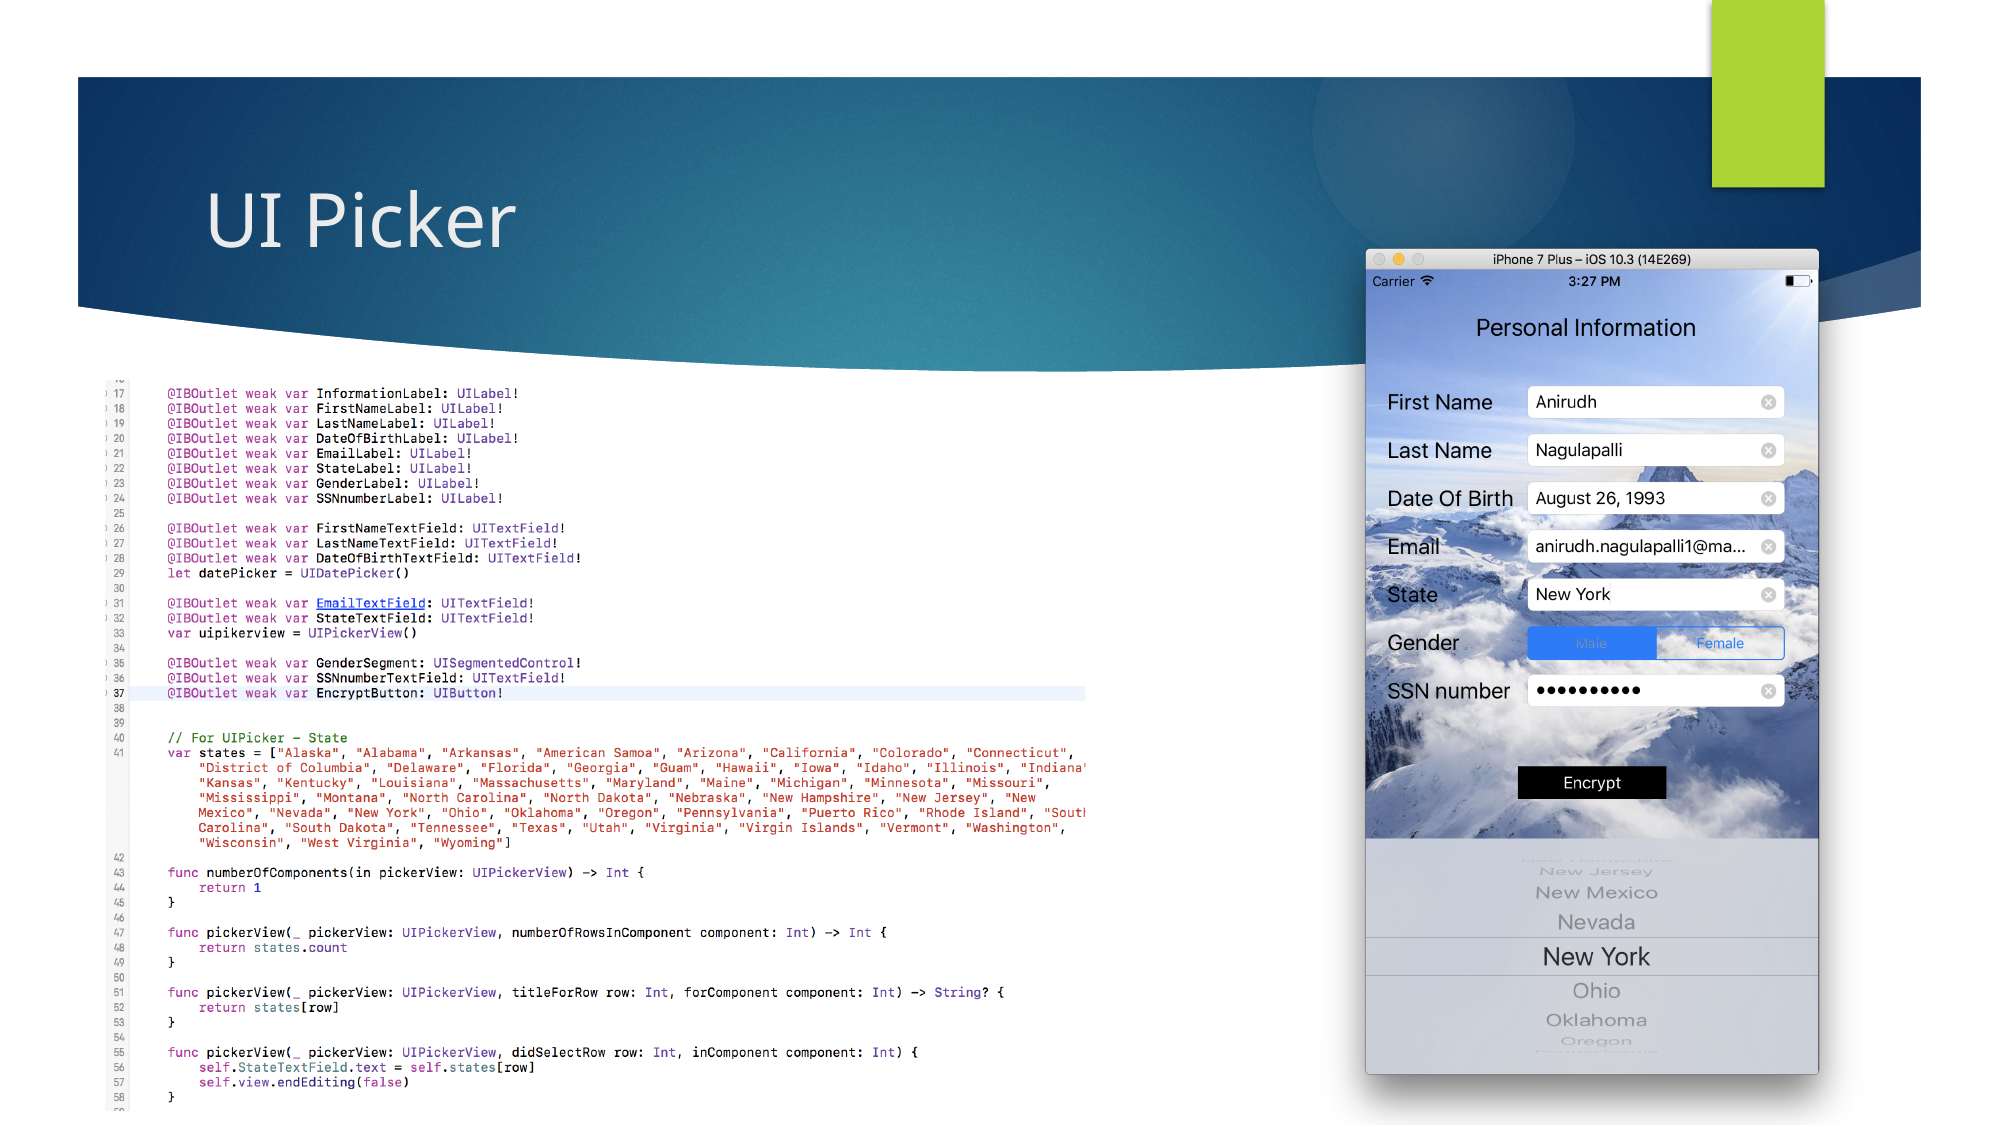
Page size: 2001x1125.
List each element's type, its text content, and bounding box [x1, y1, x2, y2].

picture [105, 380, 1086, 1111]
title UI Picker [189, 159, 1627, 276]
picture [1310, 217, 1873, 1125]
